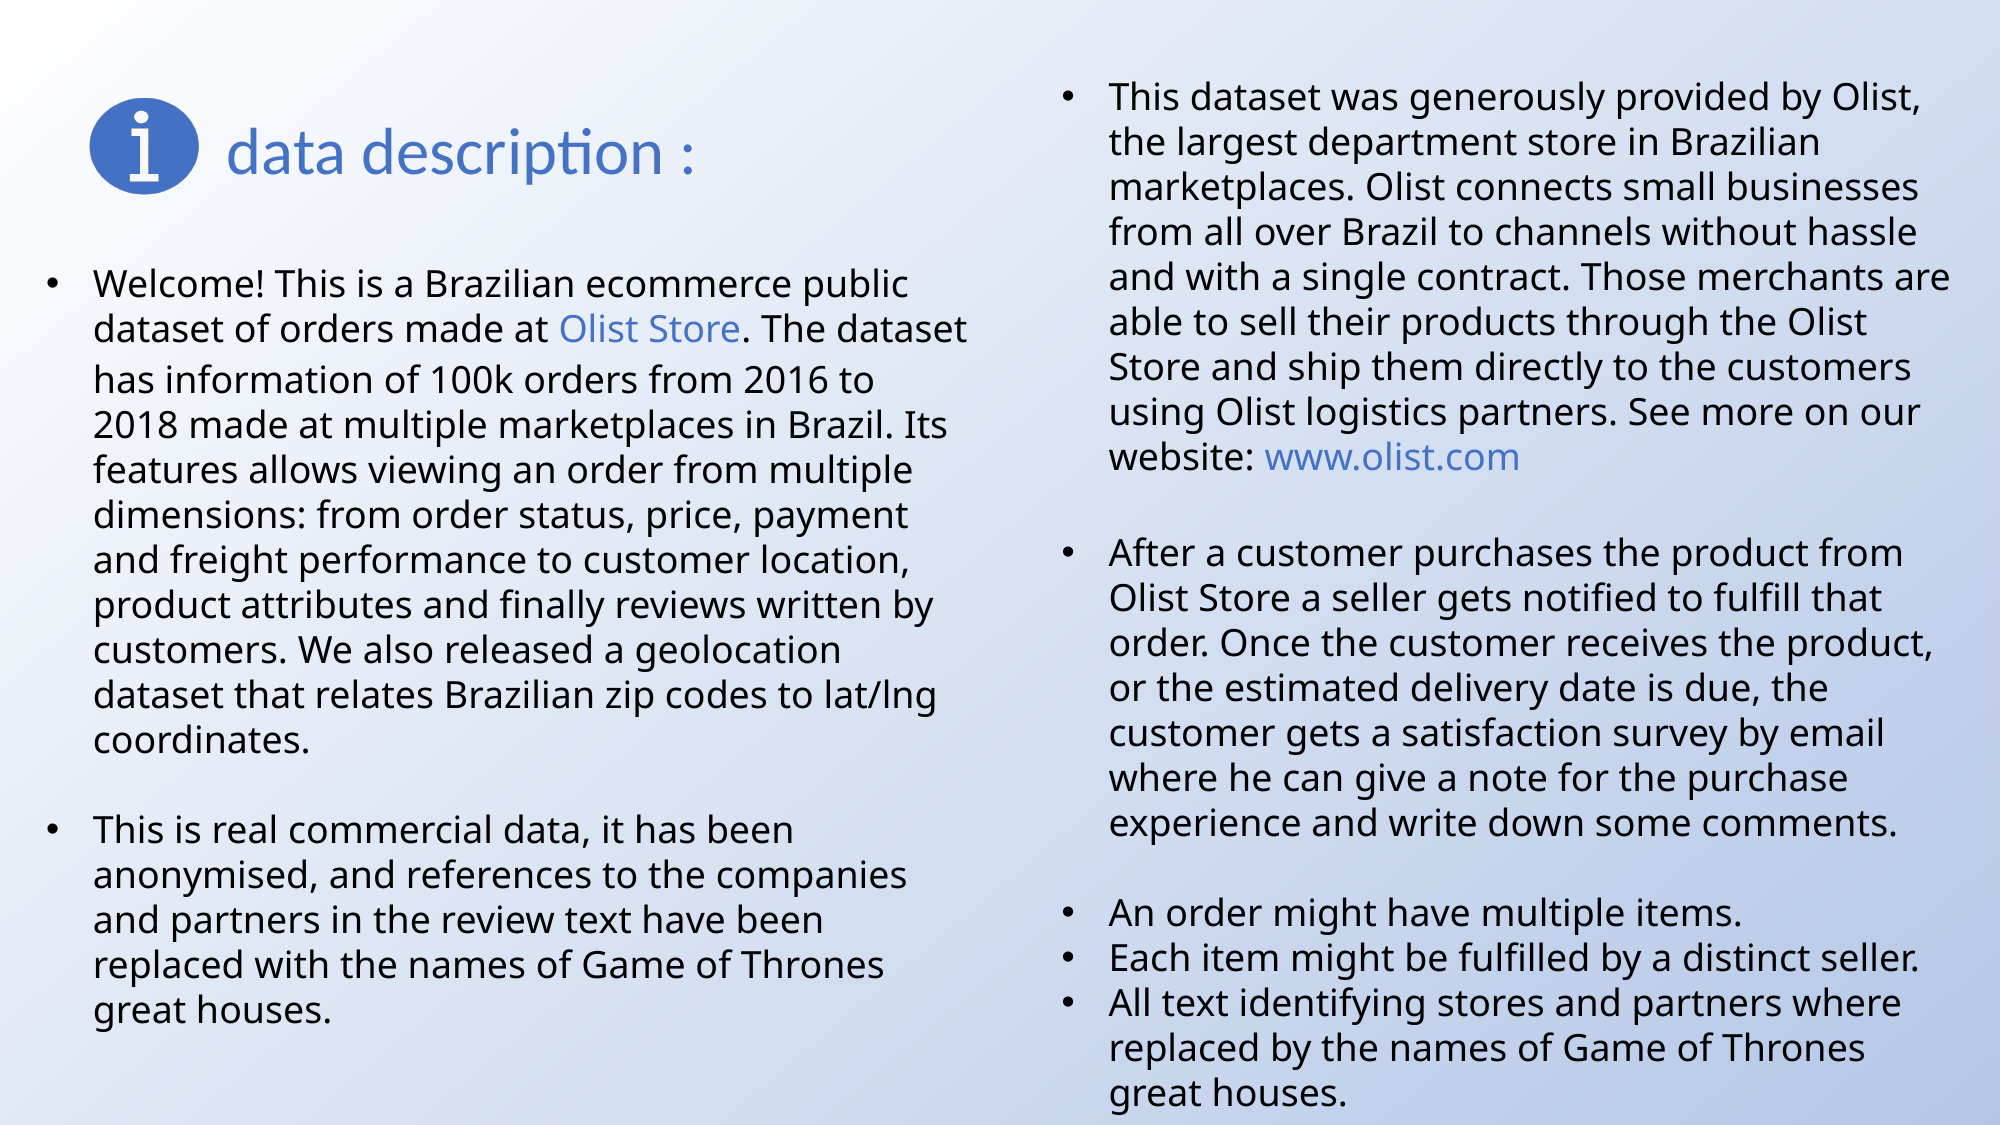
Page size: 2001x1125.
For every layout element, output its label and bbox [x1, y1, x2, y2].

text_box [10, 33, 1013, 1084]
text_box [1024, 37, 1984, 1088]
picture [74, 85, 213, 207]
